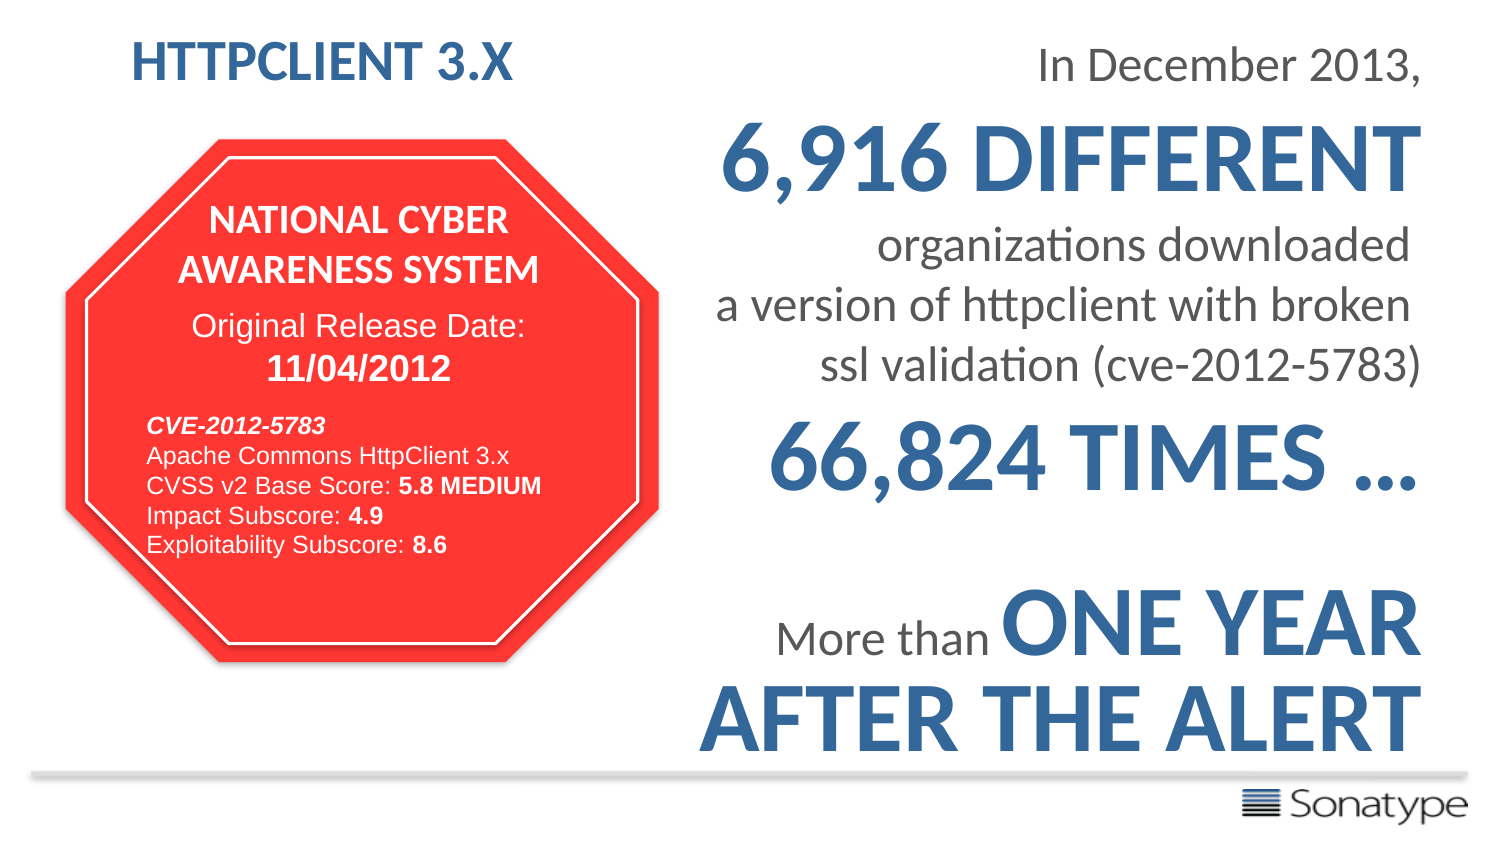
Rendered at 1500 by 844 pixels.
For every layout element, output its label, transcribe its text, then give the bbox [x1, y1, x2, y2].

text_box HTTPClient 3.x [116, 14, 1407, 142]
picture [1242, 789, 1468, 826]
text_box In December 2013, 6,916 different organizations downloaded a version of httpclient with broken ssl validation (cve-2012-5783) 66,824 Times … More than one year after the alert [663, 23, 1438, 156]
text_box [65, 139, 659, 663]
